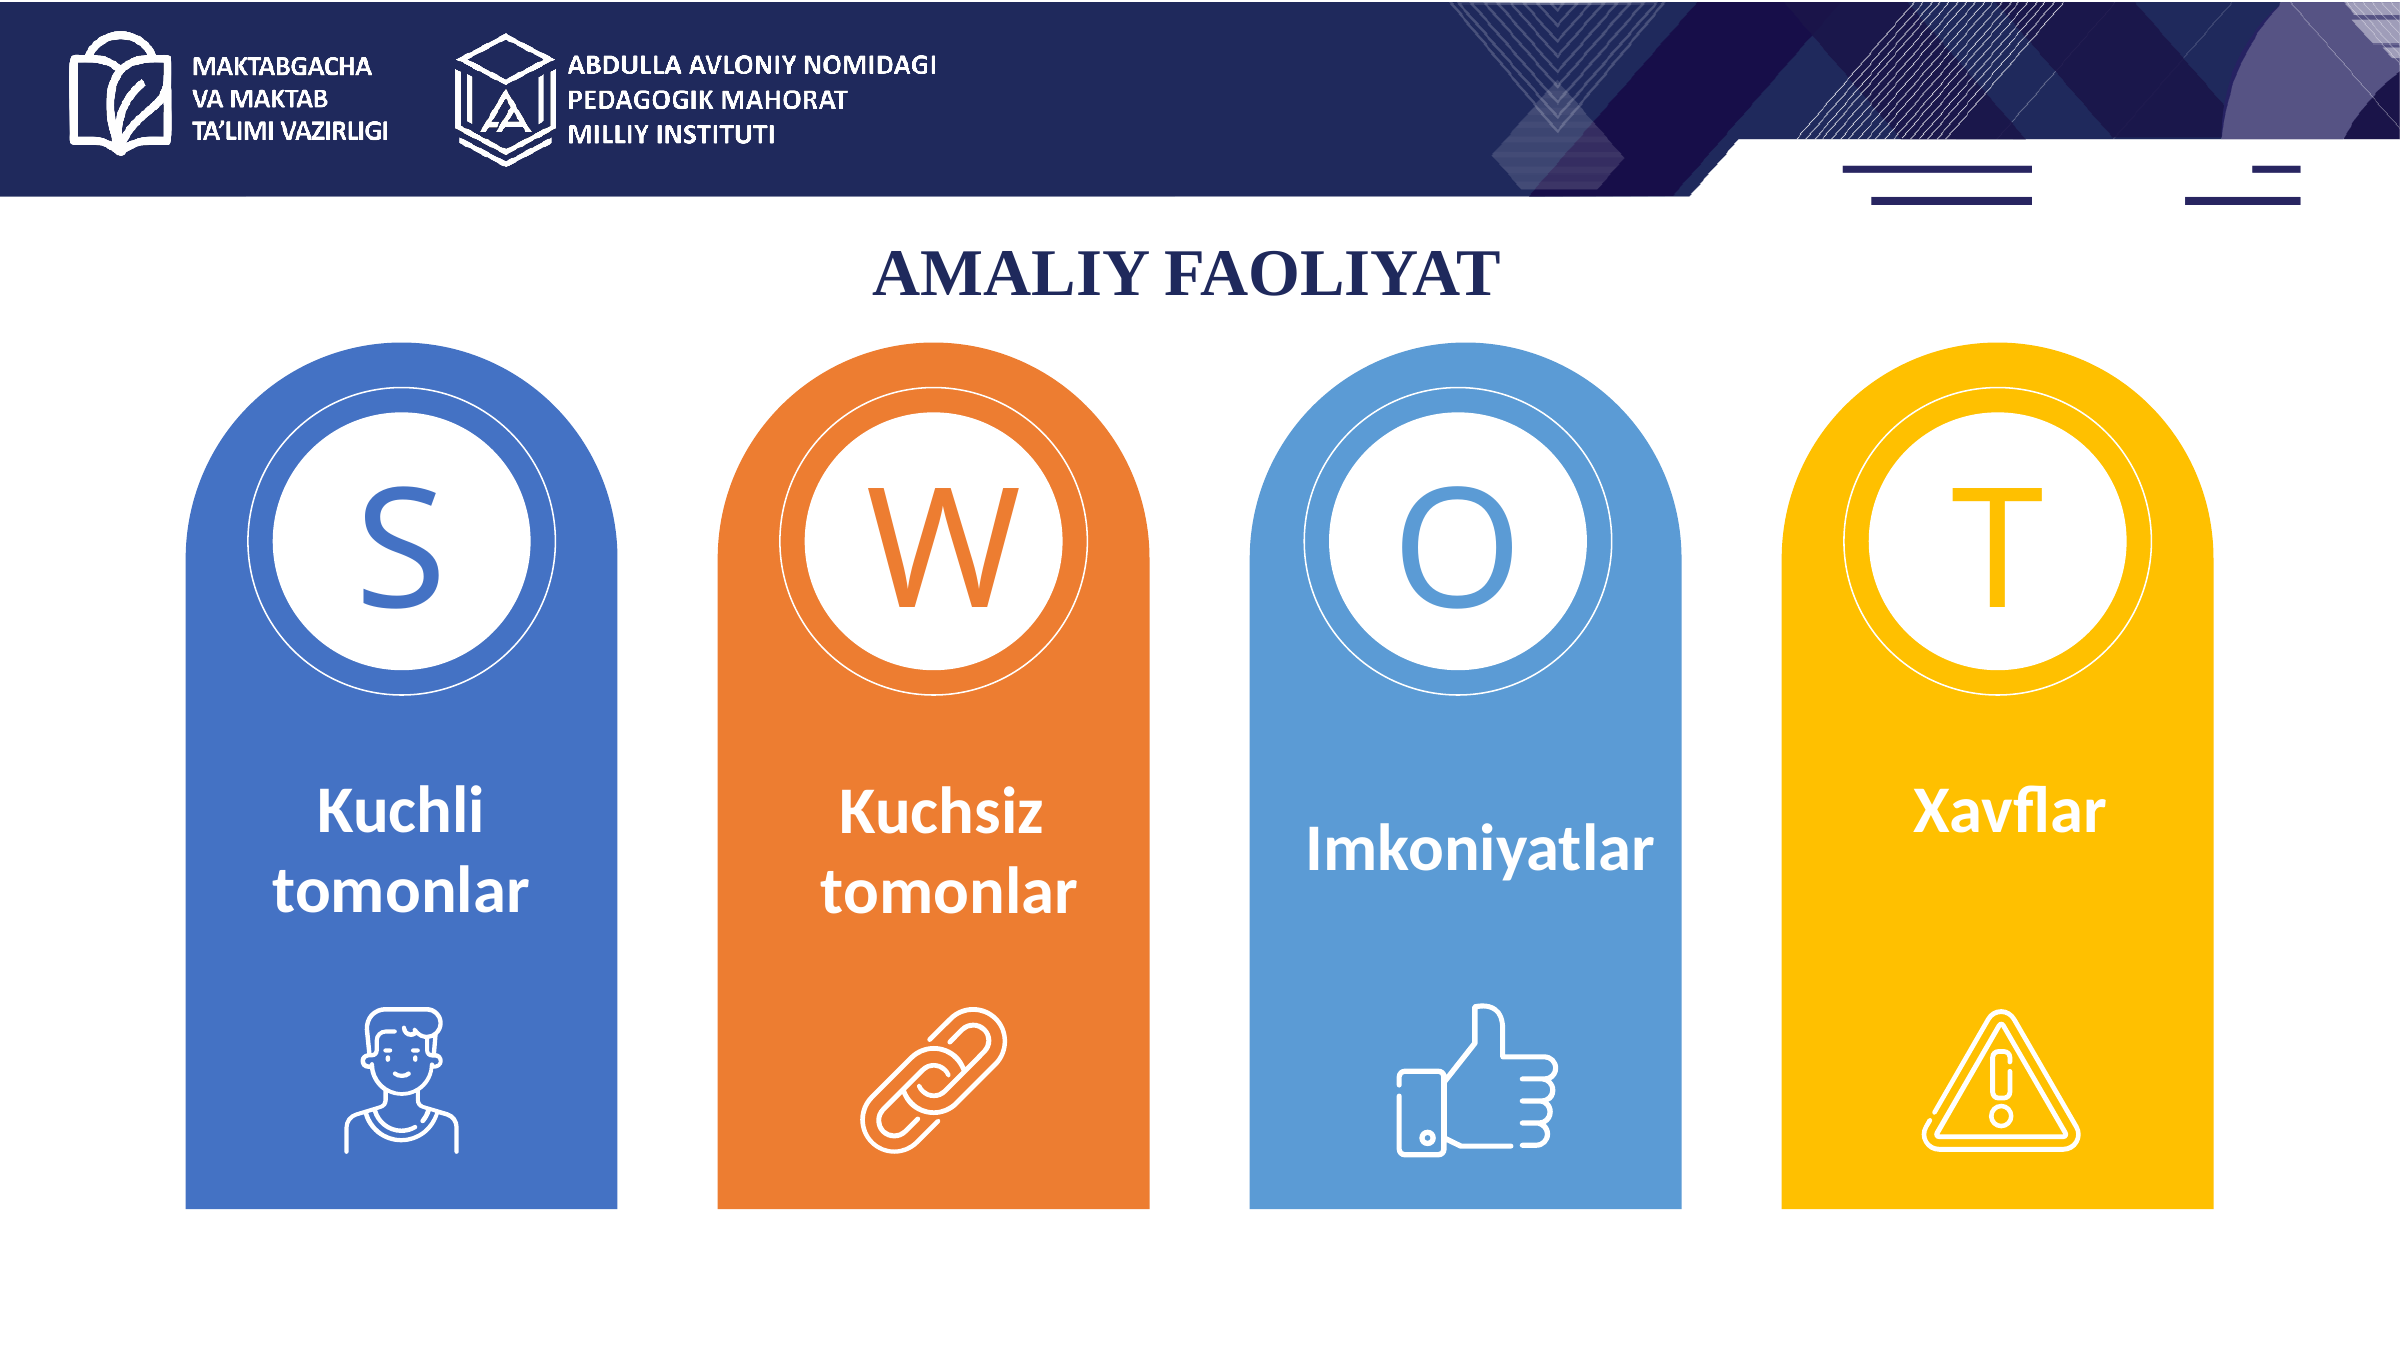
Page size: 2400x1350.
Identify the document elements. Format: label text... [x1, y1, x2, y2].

text_box Xavflar [1781, 342, 2214, 1210]
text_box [185, 342, 618, 1210]
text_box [717, 342, 1150, 1210]
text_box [344, 1006, 459, 1154]
text_box T [1868, 412, 2127, 671]
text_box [1396, 1003, 1559, 1158]
text_box AMALIY FAOLIYAT [857, 221, 1516, 317]
picture [0, 0, 2400, 205]
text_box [1249, 342, 1682, 1210]
text_box [1843, 387, 2152, 696]
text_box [1920, 1009, 2082, 1152]
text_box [856, 1007, 1011, 1154]
